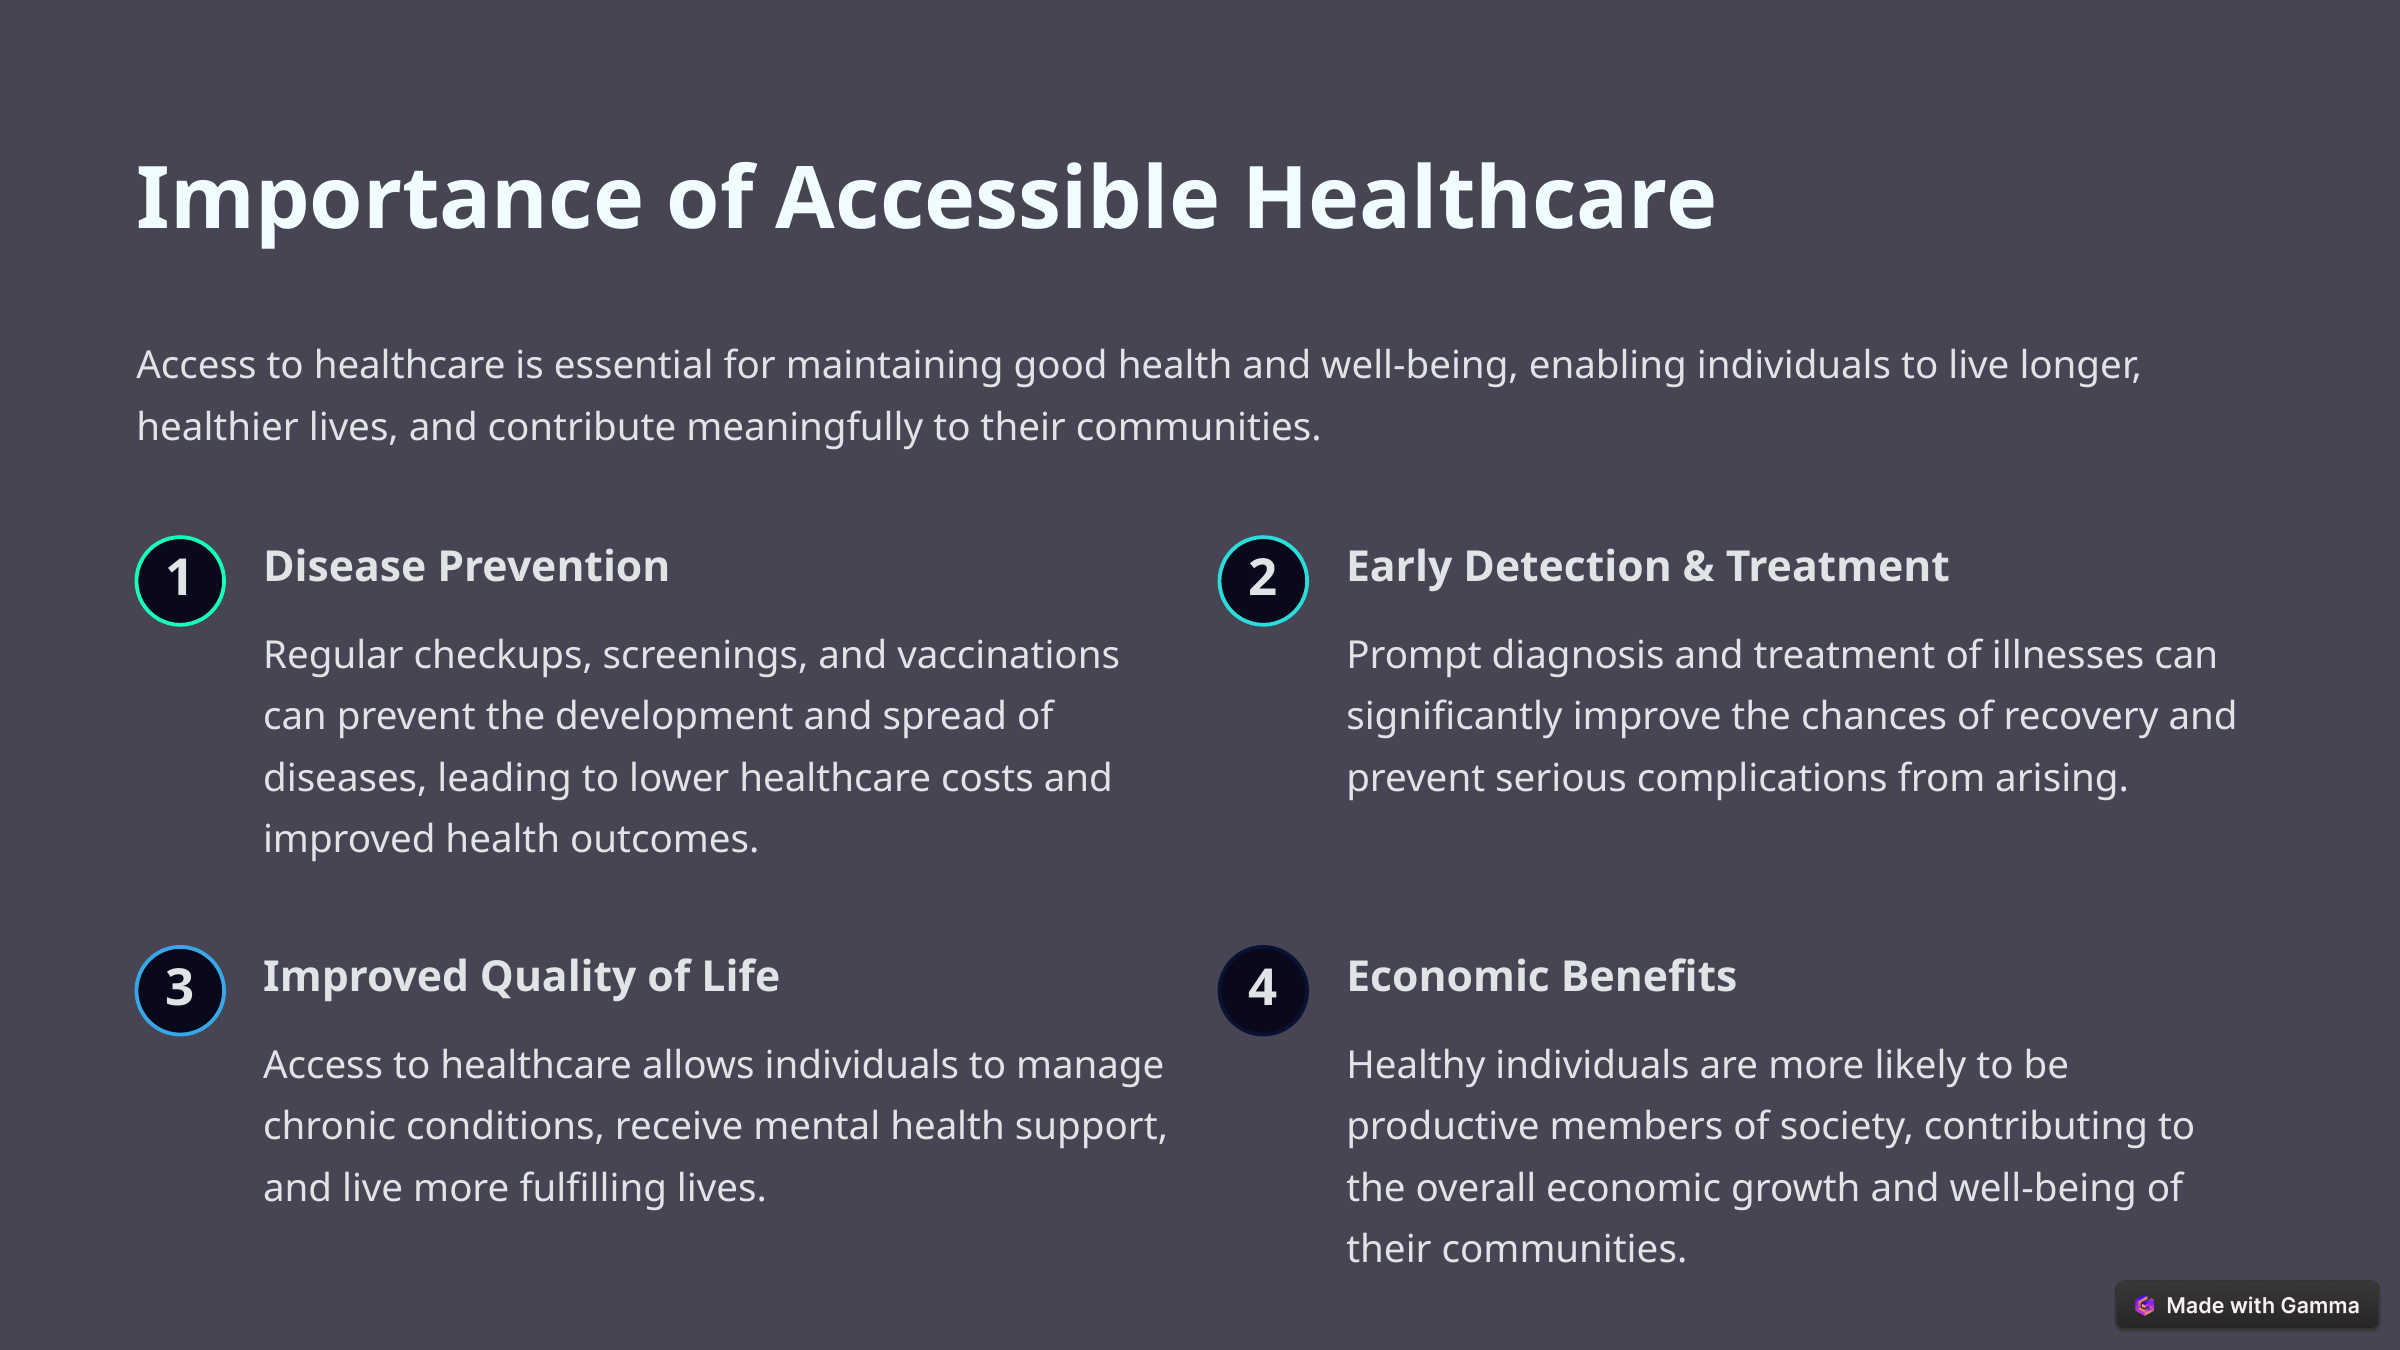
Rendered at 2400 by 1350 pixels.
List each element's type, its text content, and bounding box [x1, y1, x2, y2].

text_box Economic Benefits [1346, 946, 1780, 1001]
text_box Importance of Accessible Healthcare [136, 138, 1641, 247]
text_box 3 [165, 964, 196, 1017]
text_box [136, 537, 225, 625]
text_box Improved Quality of Life [263, 946, 746, 1001]
text_box 1 [169, 554, 192, 607]
text_box Regular checkups, screenings, and vaccinations can prevent the development and spread of diseases, leading to lower healthcare costs and improved health outcomes. [263, 614, 1181, 864]
text_box Access to healthcare is essential for maintaining good health and well-being, enabling individuals to live longer, healthier lives, and contribute meaningfully to their communities. [136, 324, 2264, 450]
picture [2106, 1271, 2389, 1339]
text_box [1219, 537, 1308, 625]
text_box Disease Prevention [263, 537, 697, 592]
text_box Early Detection & Treatment [1346, 537, 1918, 592]
text_box Access to healthcare allows individuals to manage chronic conditions, receive mental health support, and live more fulfilling lives. [263, 1024, 1181, 1212]
text_box [1219, 946, 1308, 1035]
text_box Prompt diagnosis and treatment of illnesses can significantly improve the chances of recovery and prevent serious complications from arising. [1346, 614, 2264, 802]
text_box [136, 946, 225, 1035]
text_box 2 [1248, 554, 1278, 607]
text_box Healthy individuals are more likely to be productive members of society, contributing to the overall economic growth and well-being of their communities. [1346, 1024, 2264, 1212]
text_box 4 [1248, 964, 1278, 1017]
